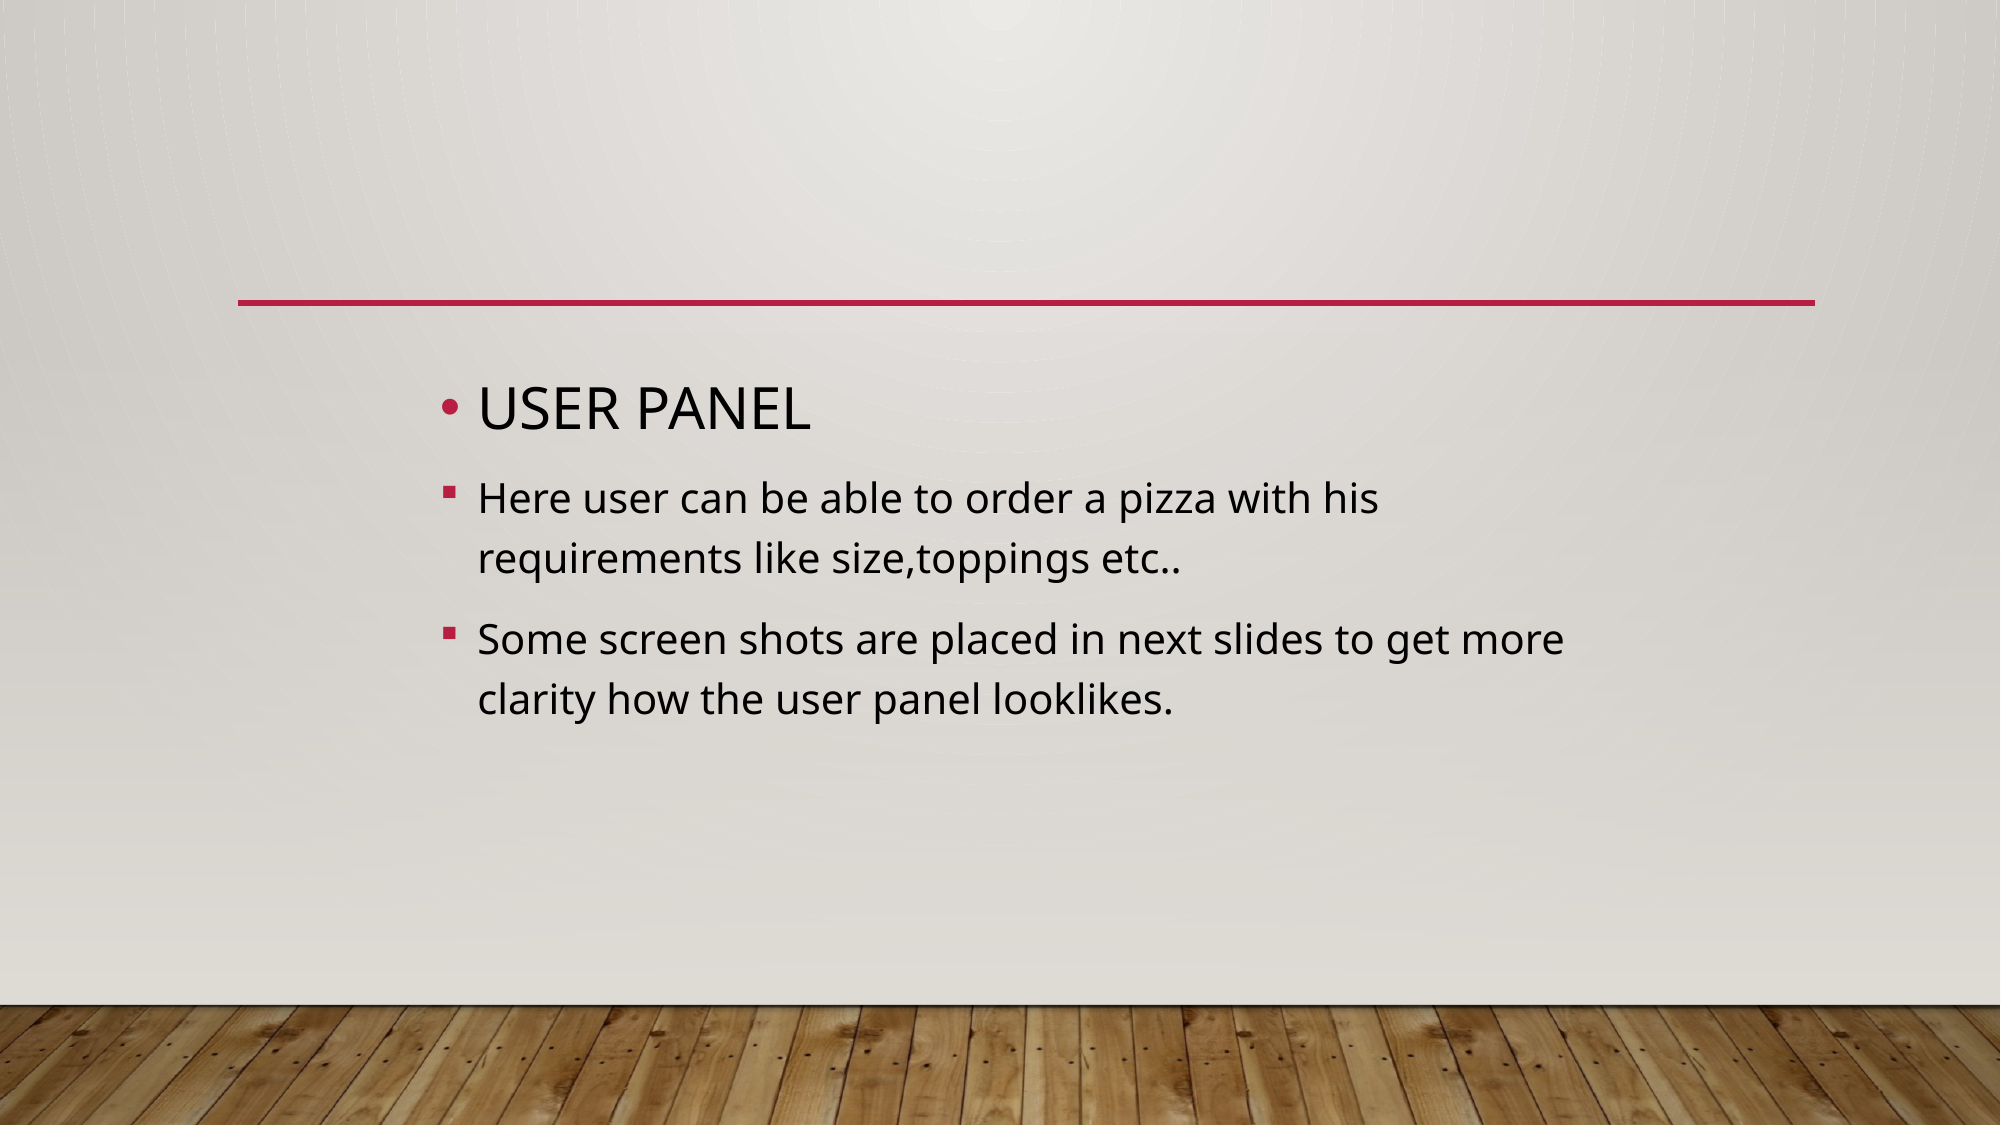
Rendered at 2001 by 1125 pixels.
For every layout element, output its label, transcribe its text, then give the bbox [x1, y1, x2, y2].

list USER PANEL Here user can be able to order a pizza with his requirements like size,toppings etc.. Some screen shots are placed in next slides to get more clarity how the user panel looklikes. [424, 350, 1582, 970]
picture [0, 1005, 2000, 1125]
